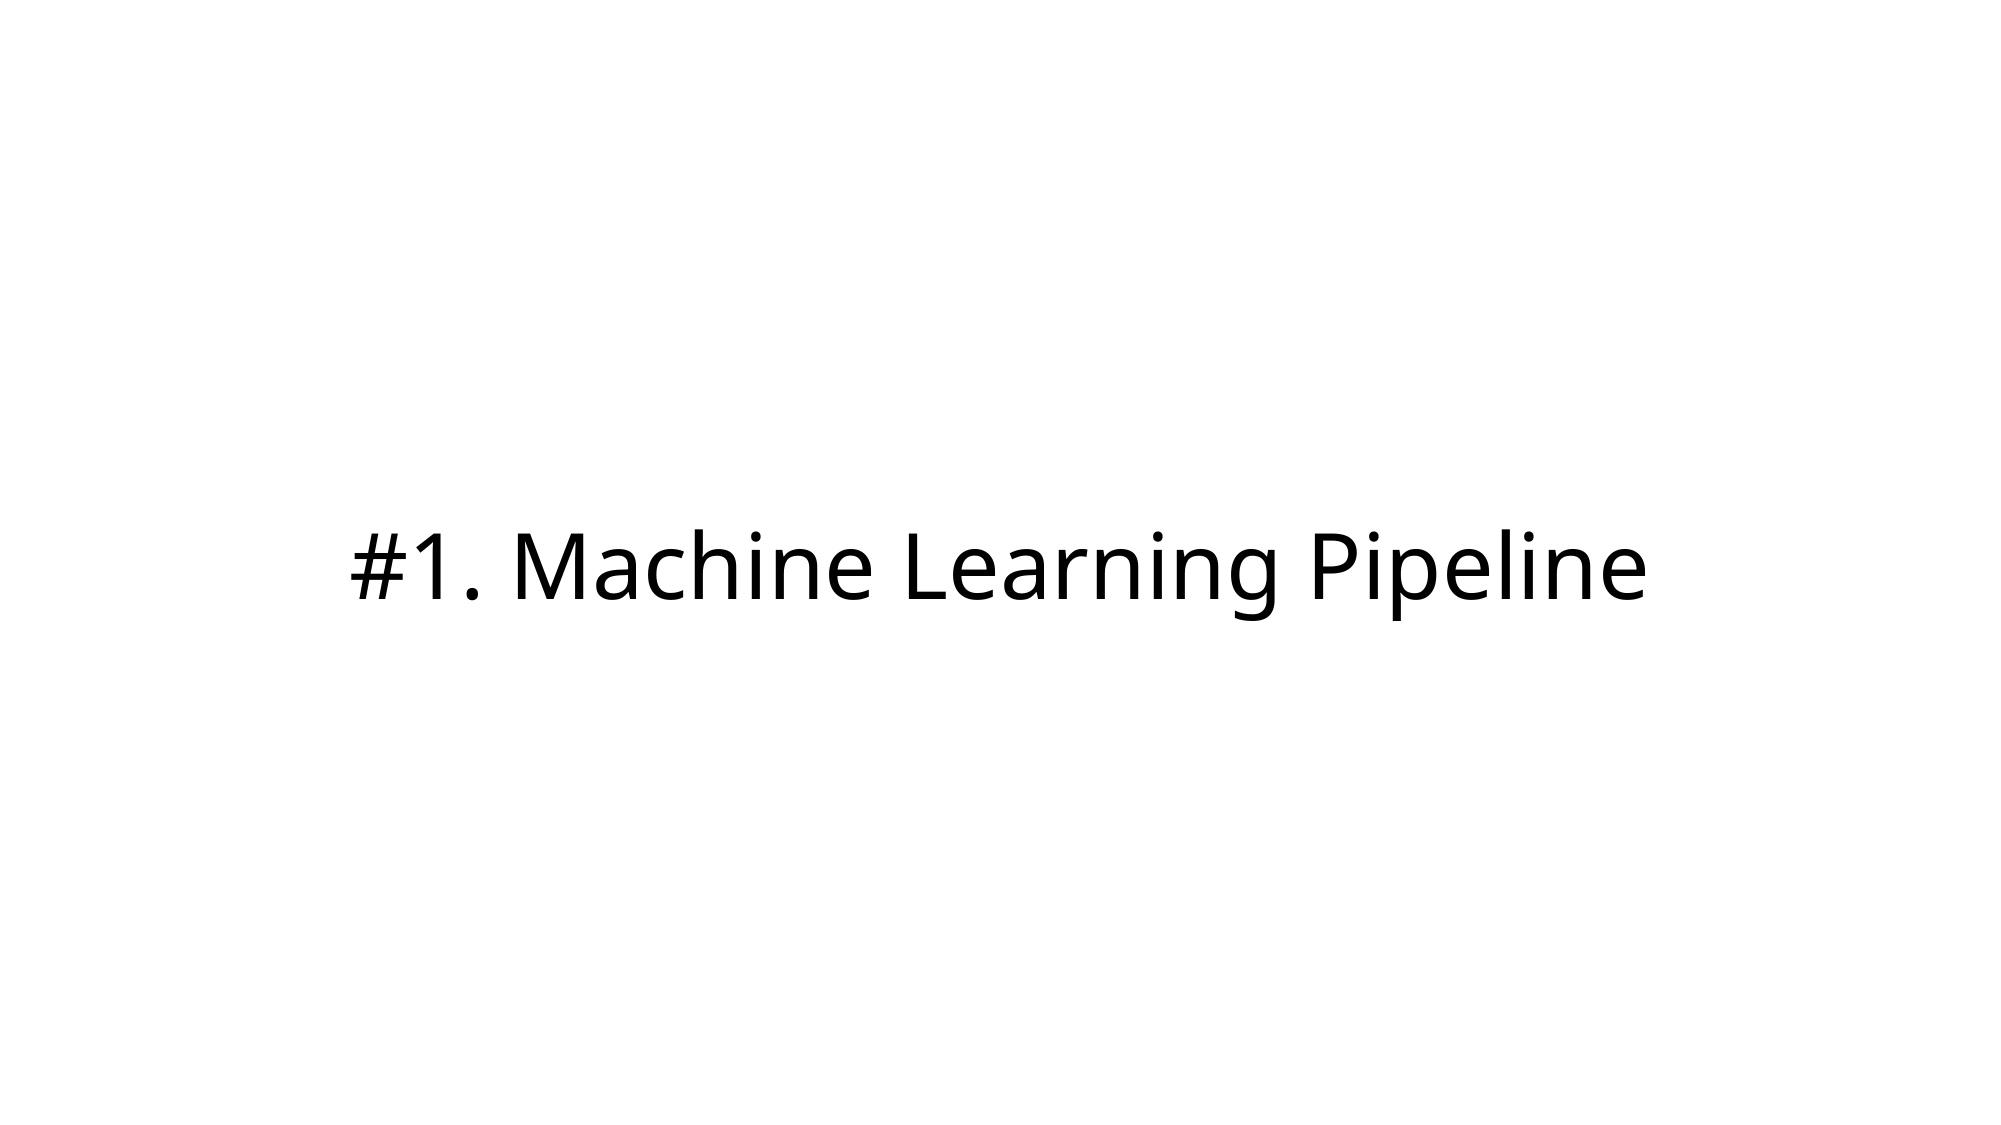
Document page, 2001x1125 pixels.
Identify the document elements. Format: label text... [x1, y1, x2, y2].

text_box #1. Machine Learning Pipeline [334, 500, 1666, 625]
